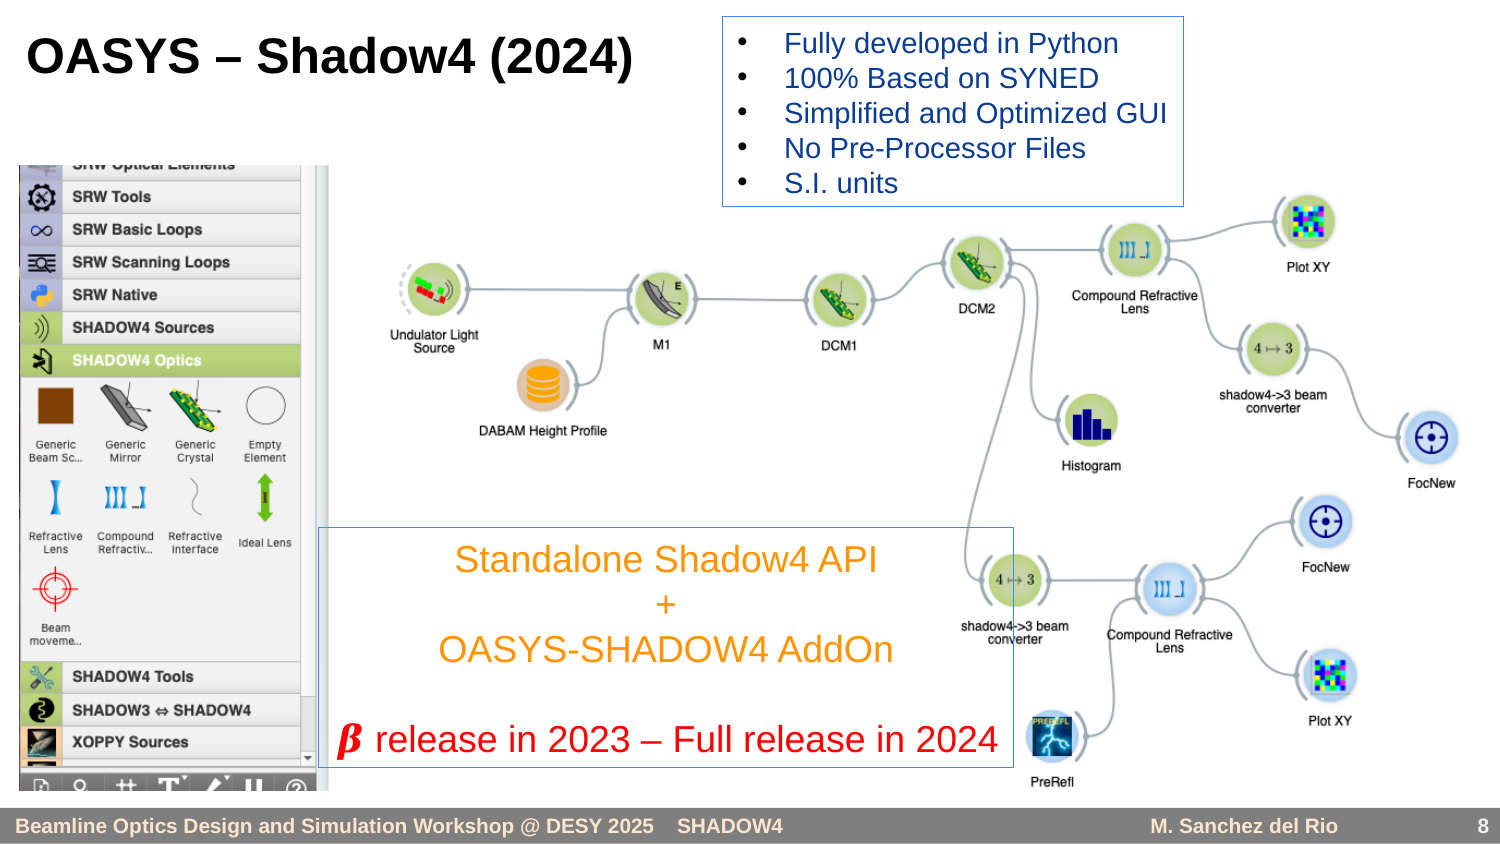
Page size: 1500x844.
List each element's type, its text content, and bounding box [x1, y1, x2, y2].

text_box Fully developed in Python 100% Based on SYNED Simplified and Optimized GUI No Pre-Processor Files S.I. units [722, 16, 1184, 163]
picture [15, 165, 1485, 791]
title OASYS – Shadow4 (2024) [11, 0, 1480, 139]
slide_number 8 [1390, 805, 1500, 844]
